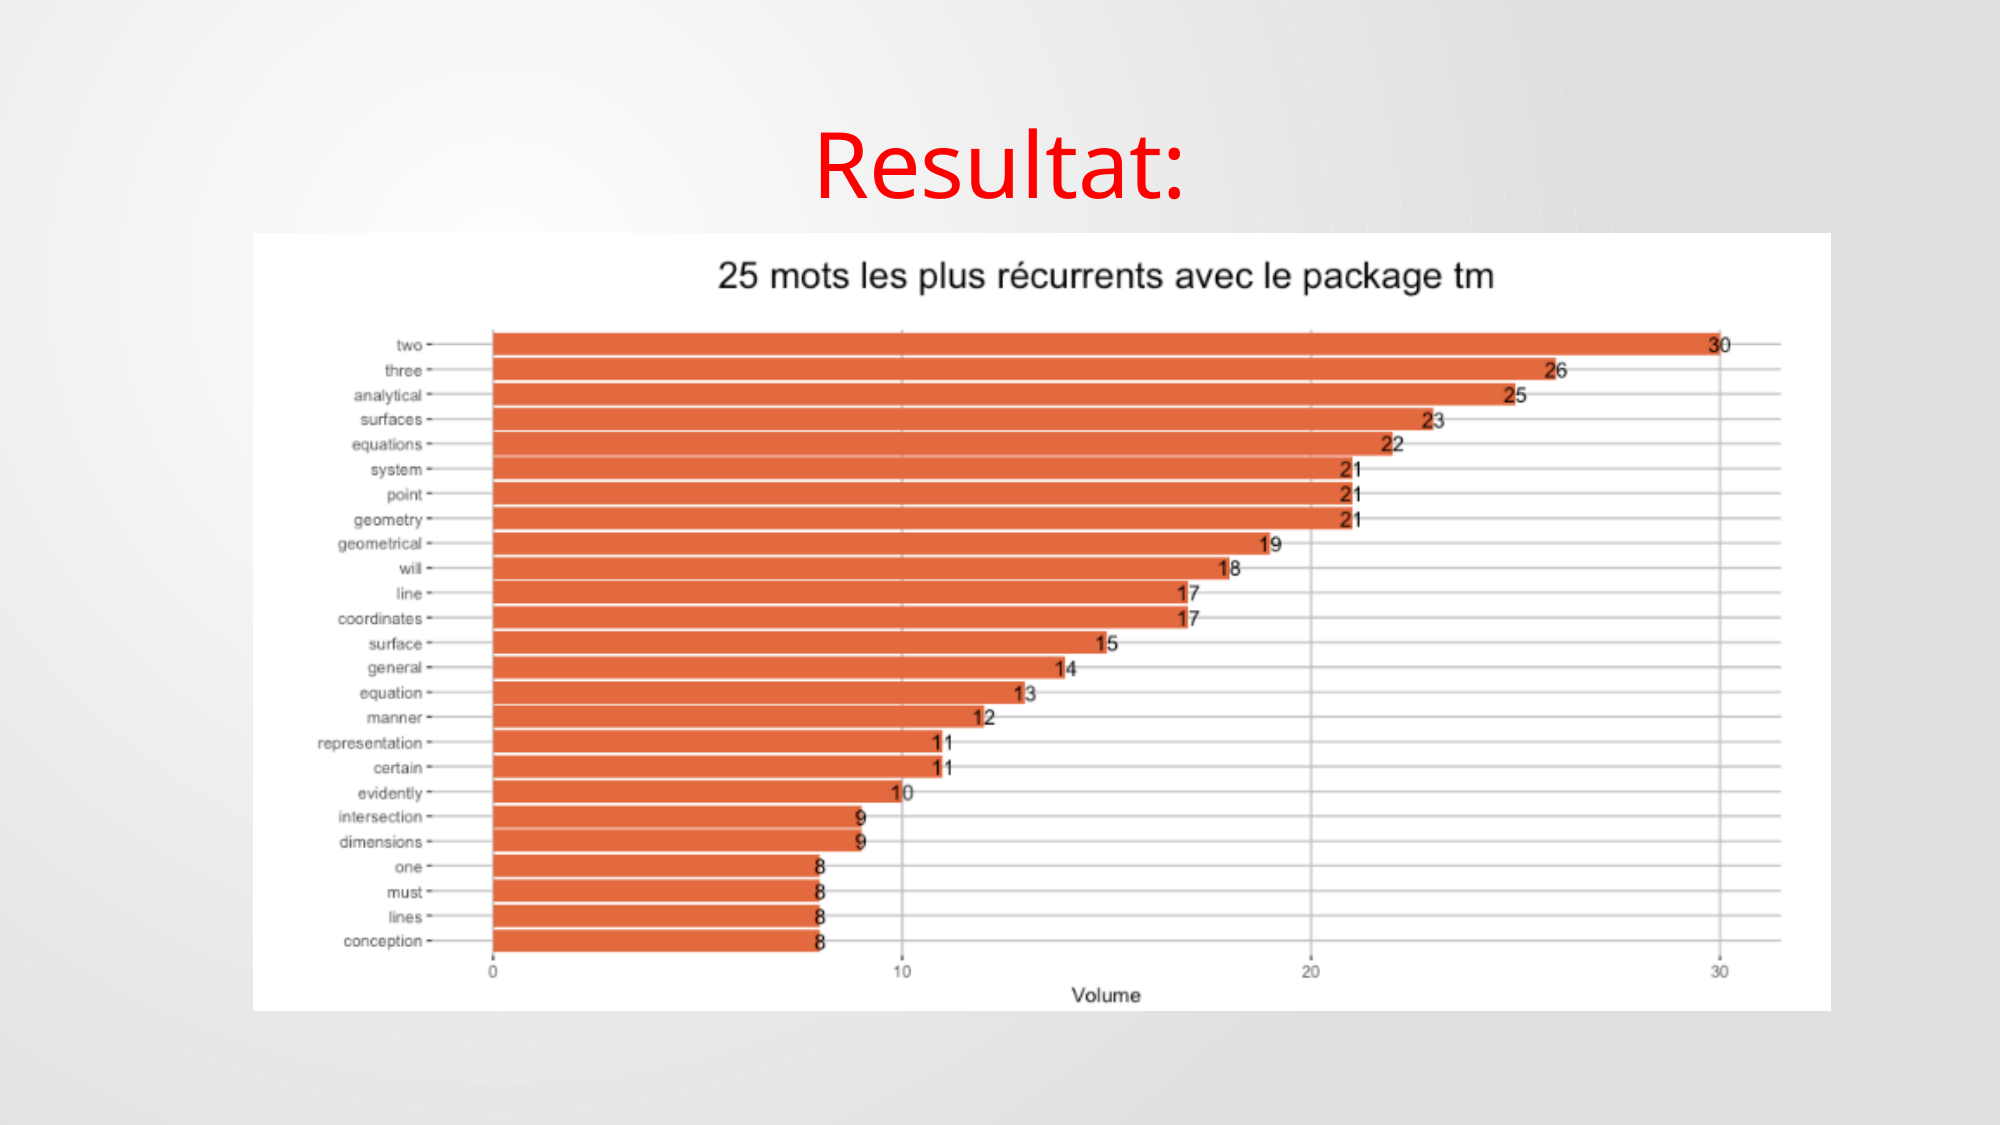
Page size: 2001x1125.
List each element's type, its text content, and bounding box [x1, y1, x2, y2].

picture [253, 233, 1831, 1011]
title Resultat: [137, 59, 1863, 278]
